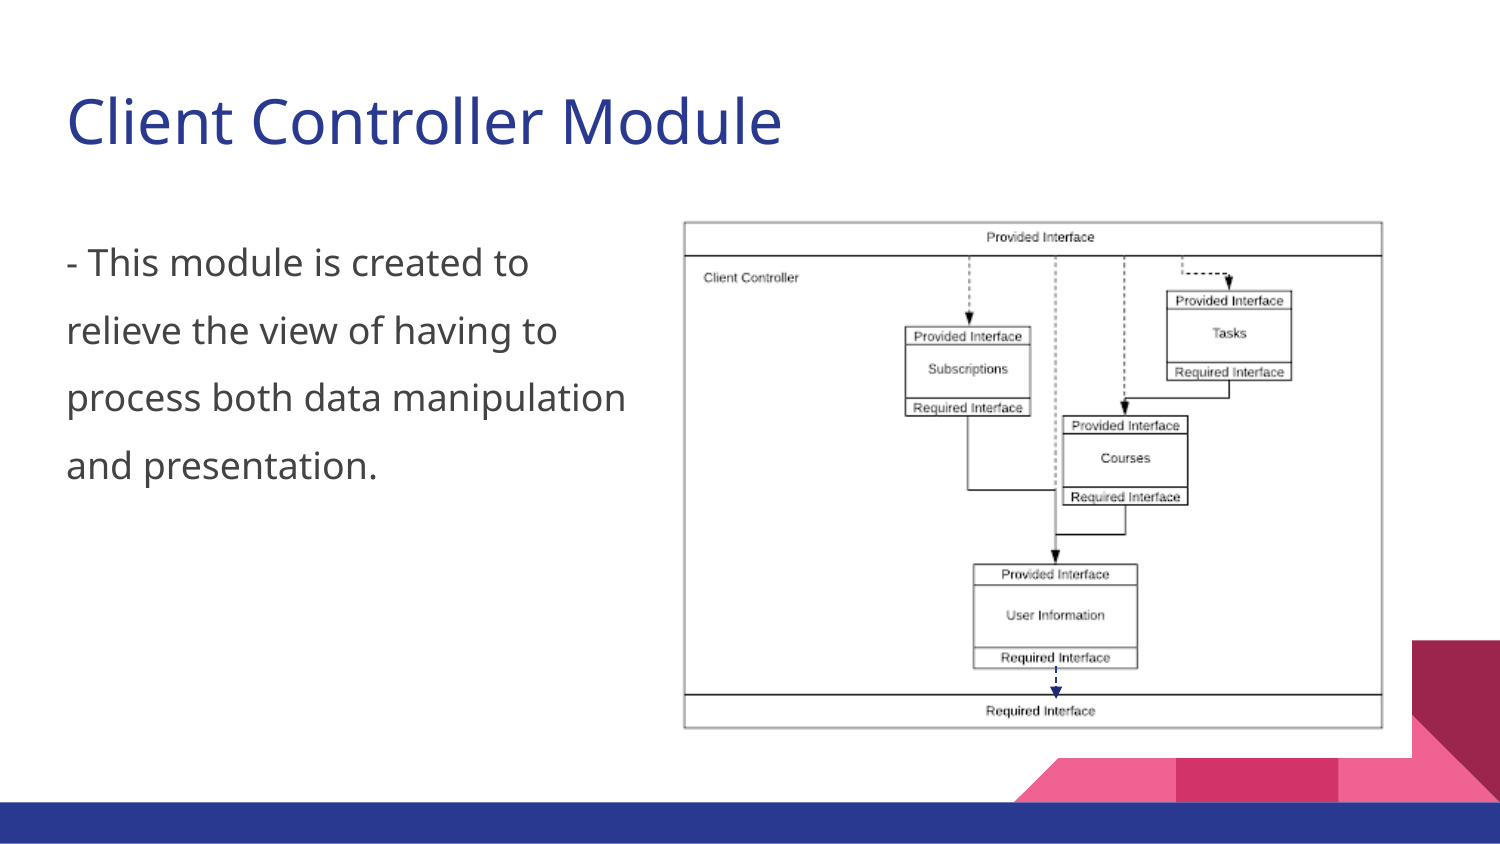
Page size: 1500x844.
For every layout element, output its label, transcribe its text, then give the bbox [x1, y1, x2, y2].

title Client Controller Module [51, 67, 1449, 167]
picture [654, 193, 1412, 758]
list - This module is created to relieve the view of having to process both data manipulation and presentation. [51, 201, 649, 750]
